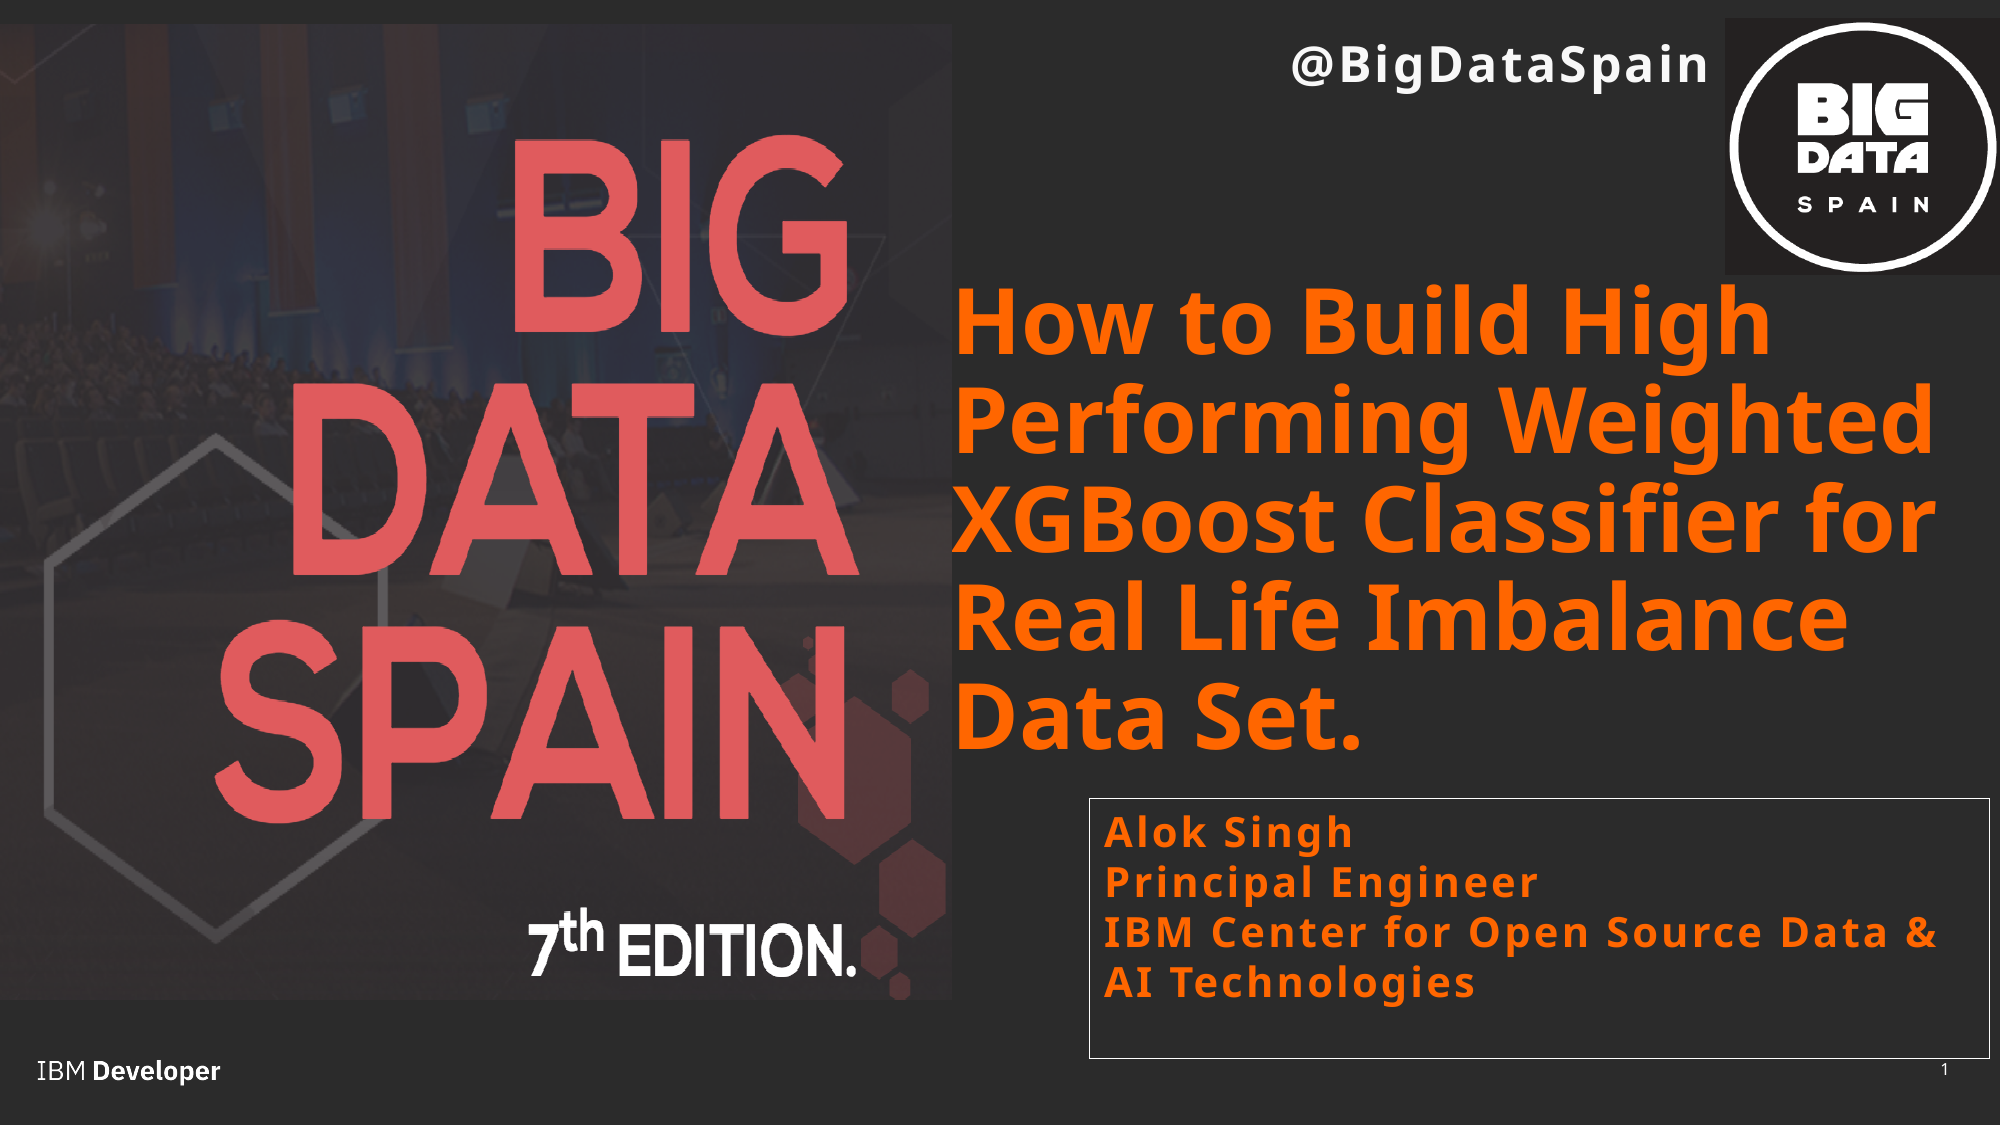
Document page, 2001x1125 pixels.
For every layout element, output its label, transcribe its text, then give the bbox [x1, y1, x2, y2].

picture [0, 24, 952, 1001]
slide_number 1 [1500, 1059, 1950, 1086]
picture [1724, 18, 2000, 276]
text_box Alok Singh Principal Engineer IBM Center for Open Source Data & AI Technologies [1089, 798, 1990, 1059]
title How to Build High Performing Weighted XGBoost Classifier for Real Life Imbalance Data Set. [955, 275, 2000, 770]
text_box @BigDataSpain [1275, 24, 1719, 100]
picture [0, 1023, 258, 1118]
